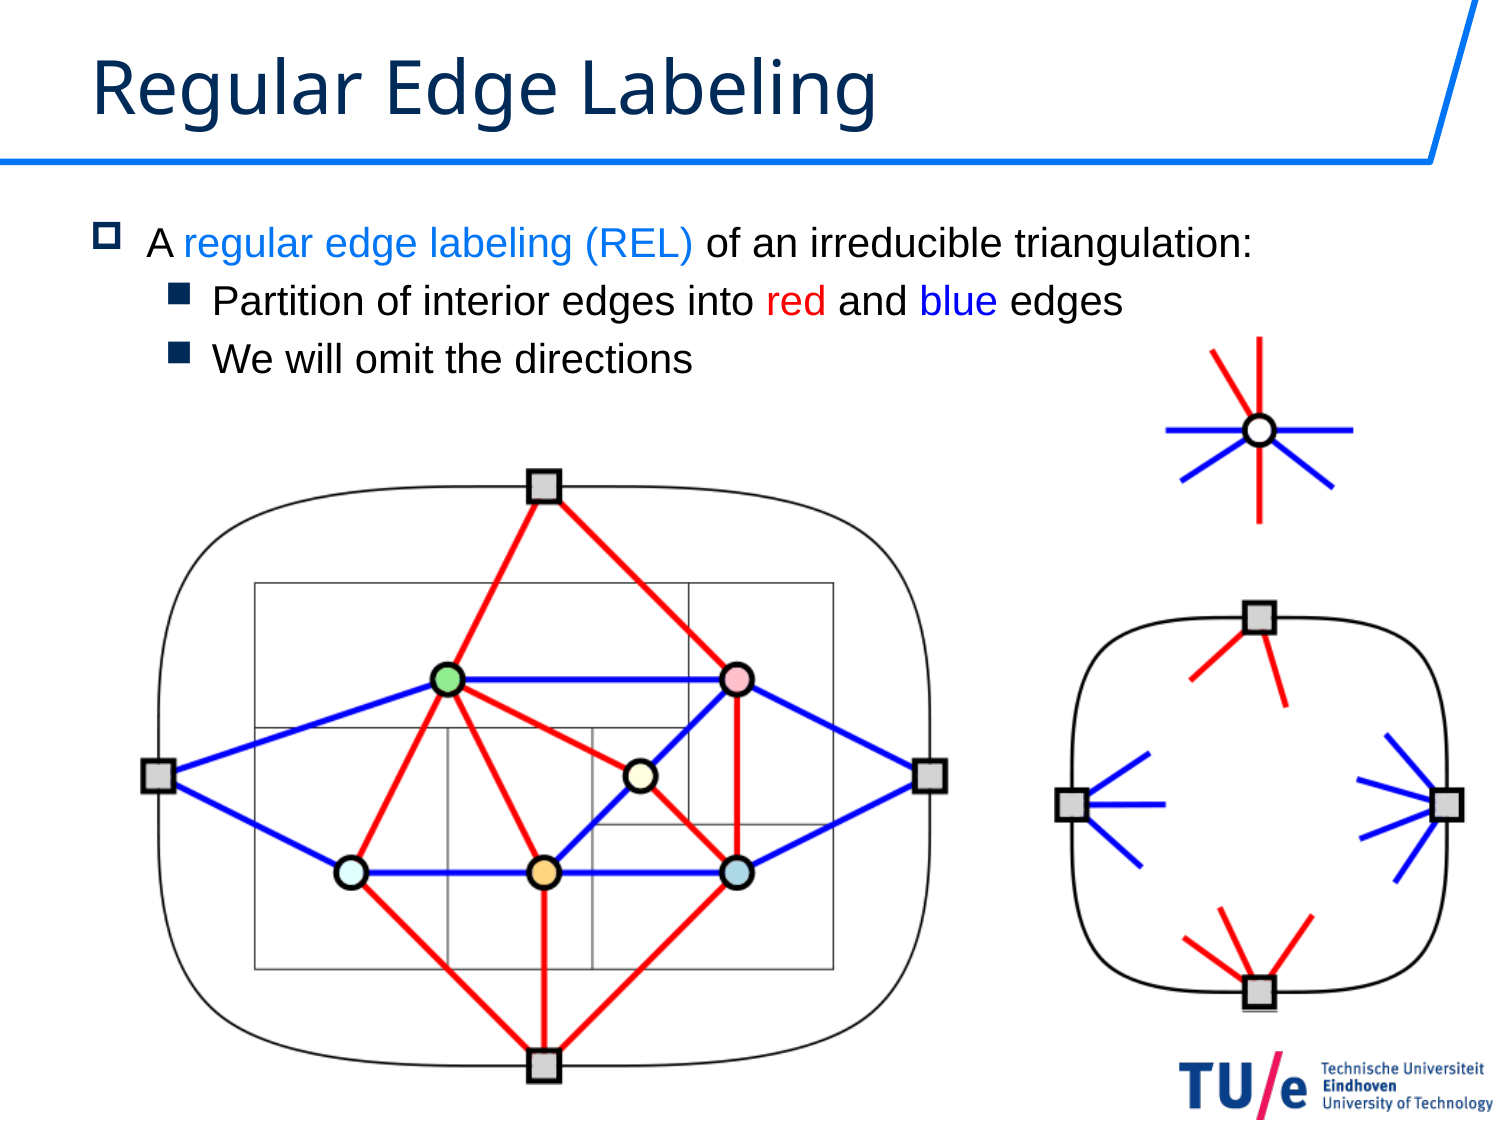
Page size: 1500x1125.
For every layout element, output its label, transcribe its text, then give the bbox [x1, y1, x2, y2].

list A regular edge labeling (REL) of an irreducible triangulation: Partition of interior edges into red and blue edges We will omit the directions [74, 207, 1414, 1036]
picture [1179, 1051, 1493, 1120]
picture [140, 468, 950, 1085]
picture [1054, 334, 1467, 1014]
title Regular Edge Labeling [74, 30, 1468, 138]
